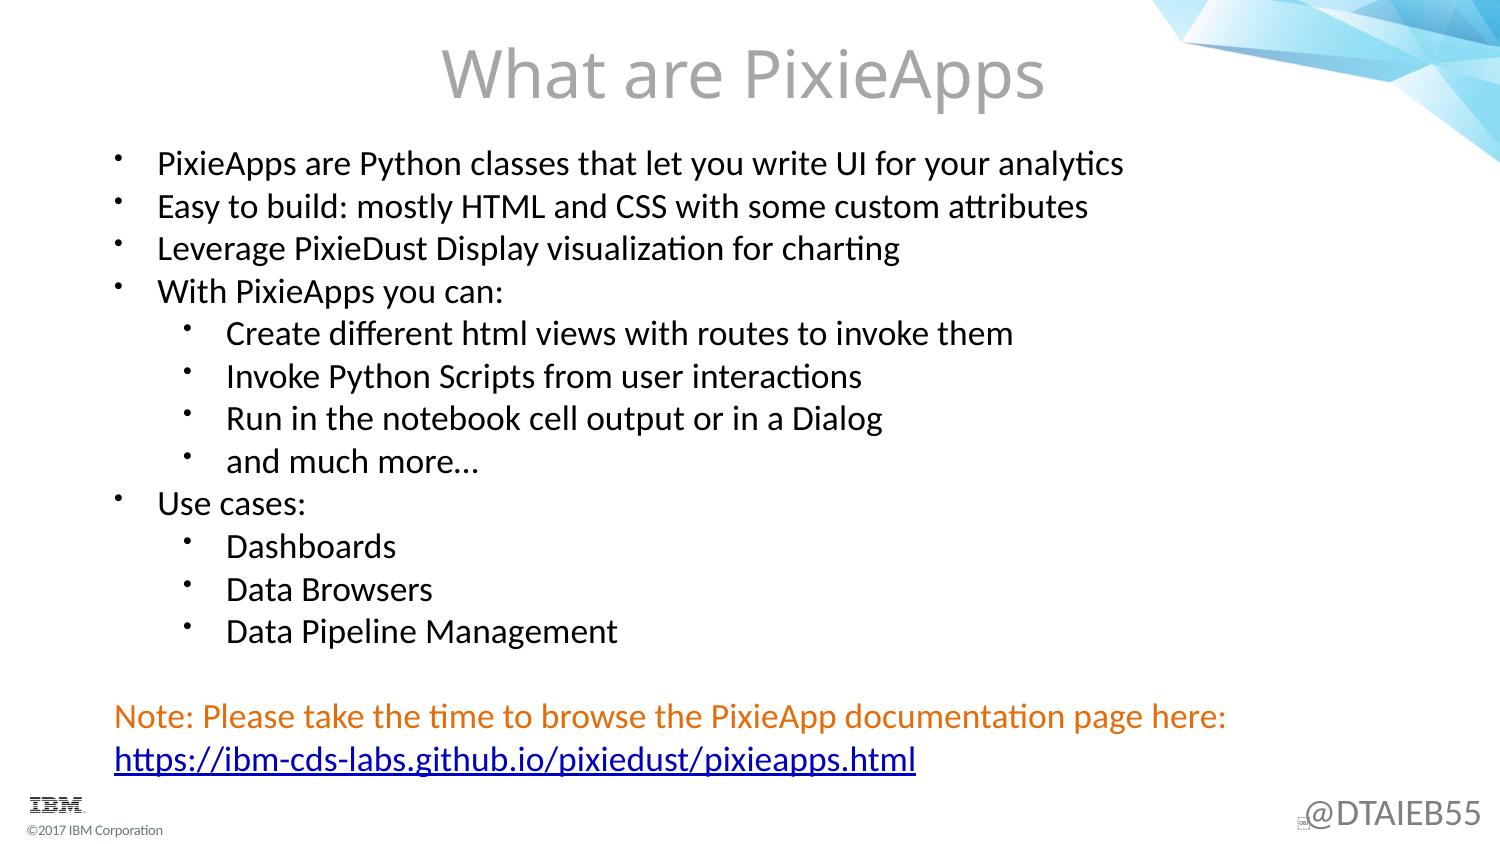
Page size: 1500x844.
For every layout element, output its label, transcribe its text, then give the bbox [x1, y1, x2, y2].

text_box PixieApps are Python classes that let you write UI for your analytics Easy to build: mostly HTML and CSS with some custom attributes Leverage PixieDust Display visualization for charting With PixieApps you can: Create different html views with routes to invoke them Invoke Python Scripts from user interactions Run in the notebook cell output or in a Dialog and much more… Use cases: Dashboards Data Browsers Data Pipeline Management Note: Please take the time to browse the PixieApp documentation page here: https://ibm-cds-labs.github.io/pixiedust/pixieapps.html [90, 132, 1446, 790]
picture [0, 0, 1500, 844]
title What are PixieApps [42, 26, 1446, 118]
